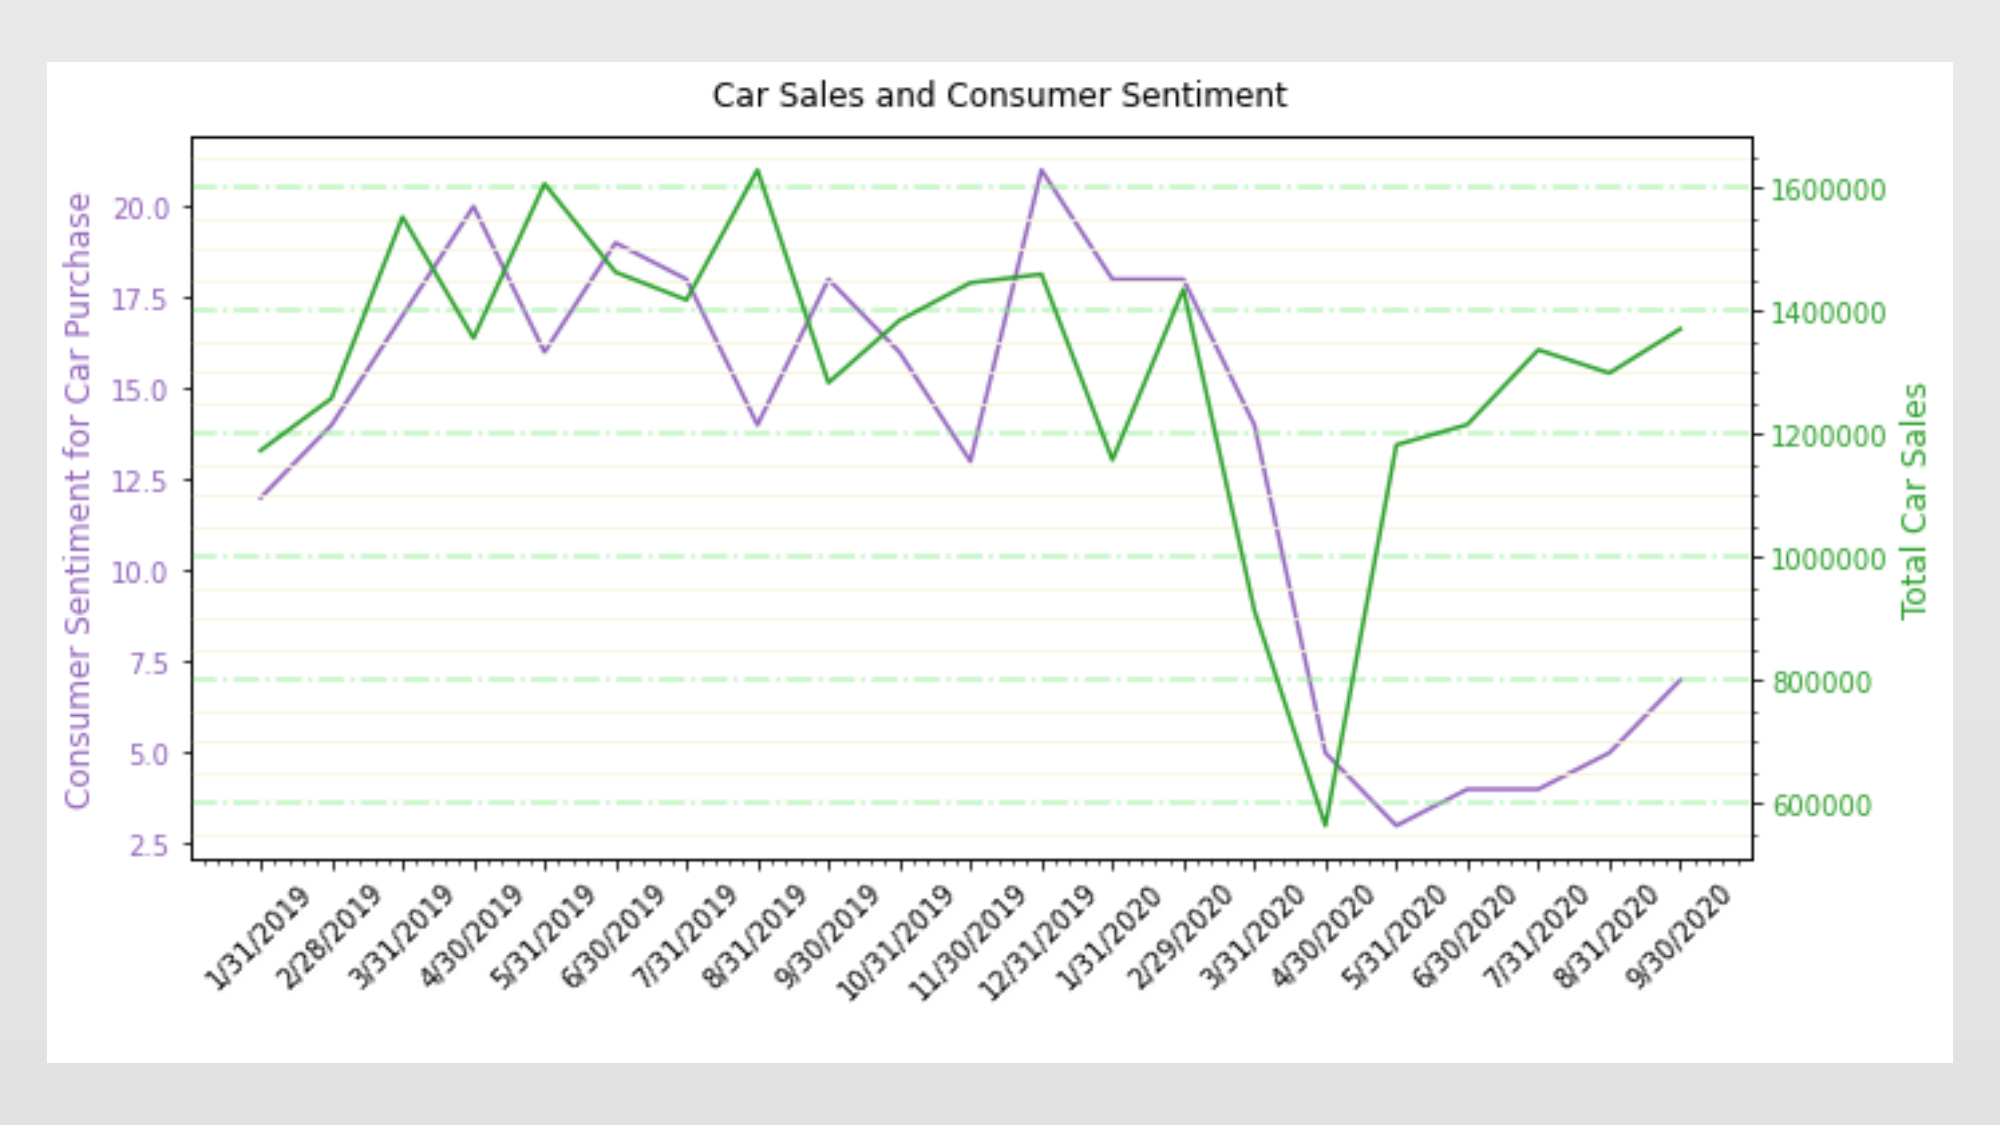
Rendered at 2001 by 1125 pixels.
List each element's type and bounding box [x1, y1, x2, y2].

picture [47, 62, 1953, 1063]
